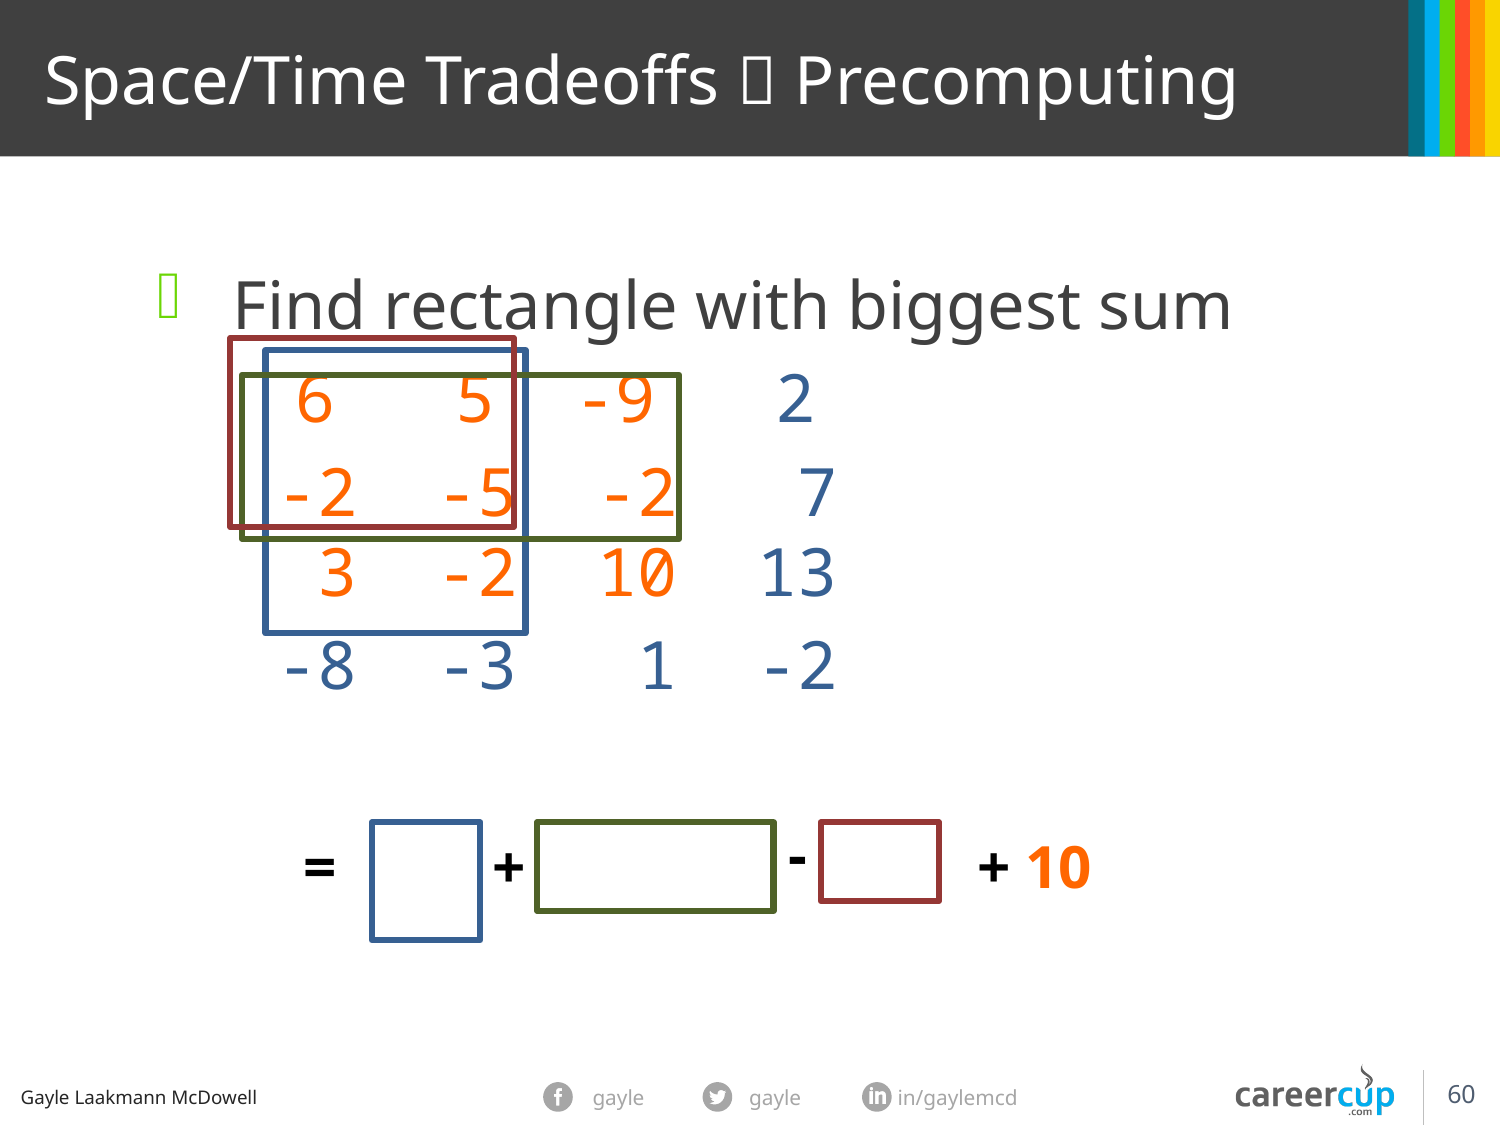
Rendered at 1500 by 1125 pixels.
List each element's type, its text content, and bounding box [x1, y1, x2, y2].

picture [1234, 1062, 1396, 1117]
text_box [371, 810, 1117, 941]
text_box [516, 348, 528, 373]
text_box [264, 541, 528, 635]
list Space/Time Tradeoffs  Precomputing [29, 30, 1388, 126]
text_box [228, 336, 516, 529]
text_box [240, 373, 681, 541]
list Find rectangle with biggest sum 6 5 -9 2 -2 -5 -2 7 3 -2 10 13 -8 -3 1 -2 [123, 255, 1424, 1000]
text_box = [289, 822, 361, 908]
